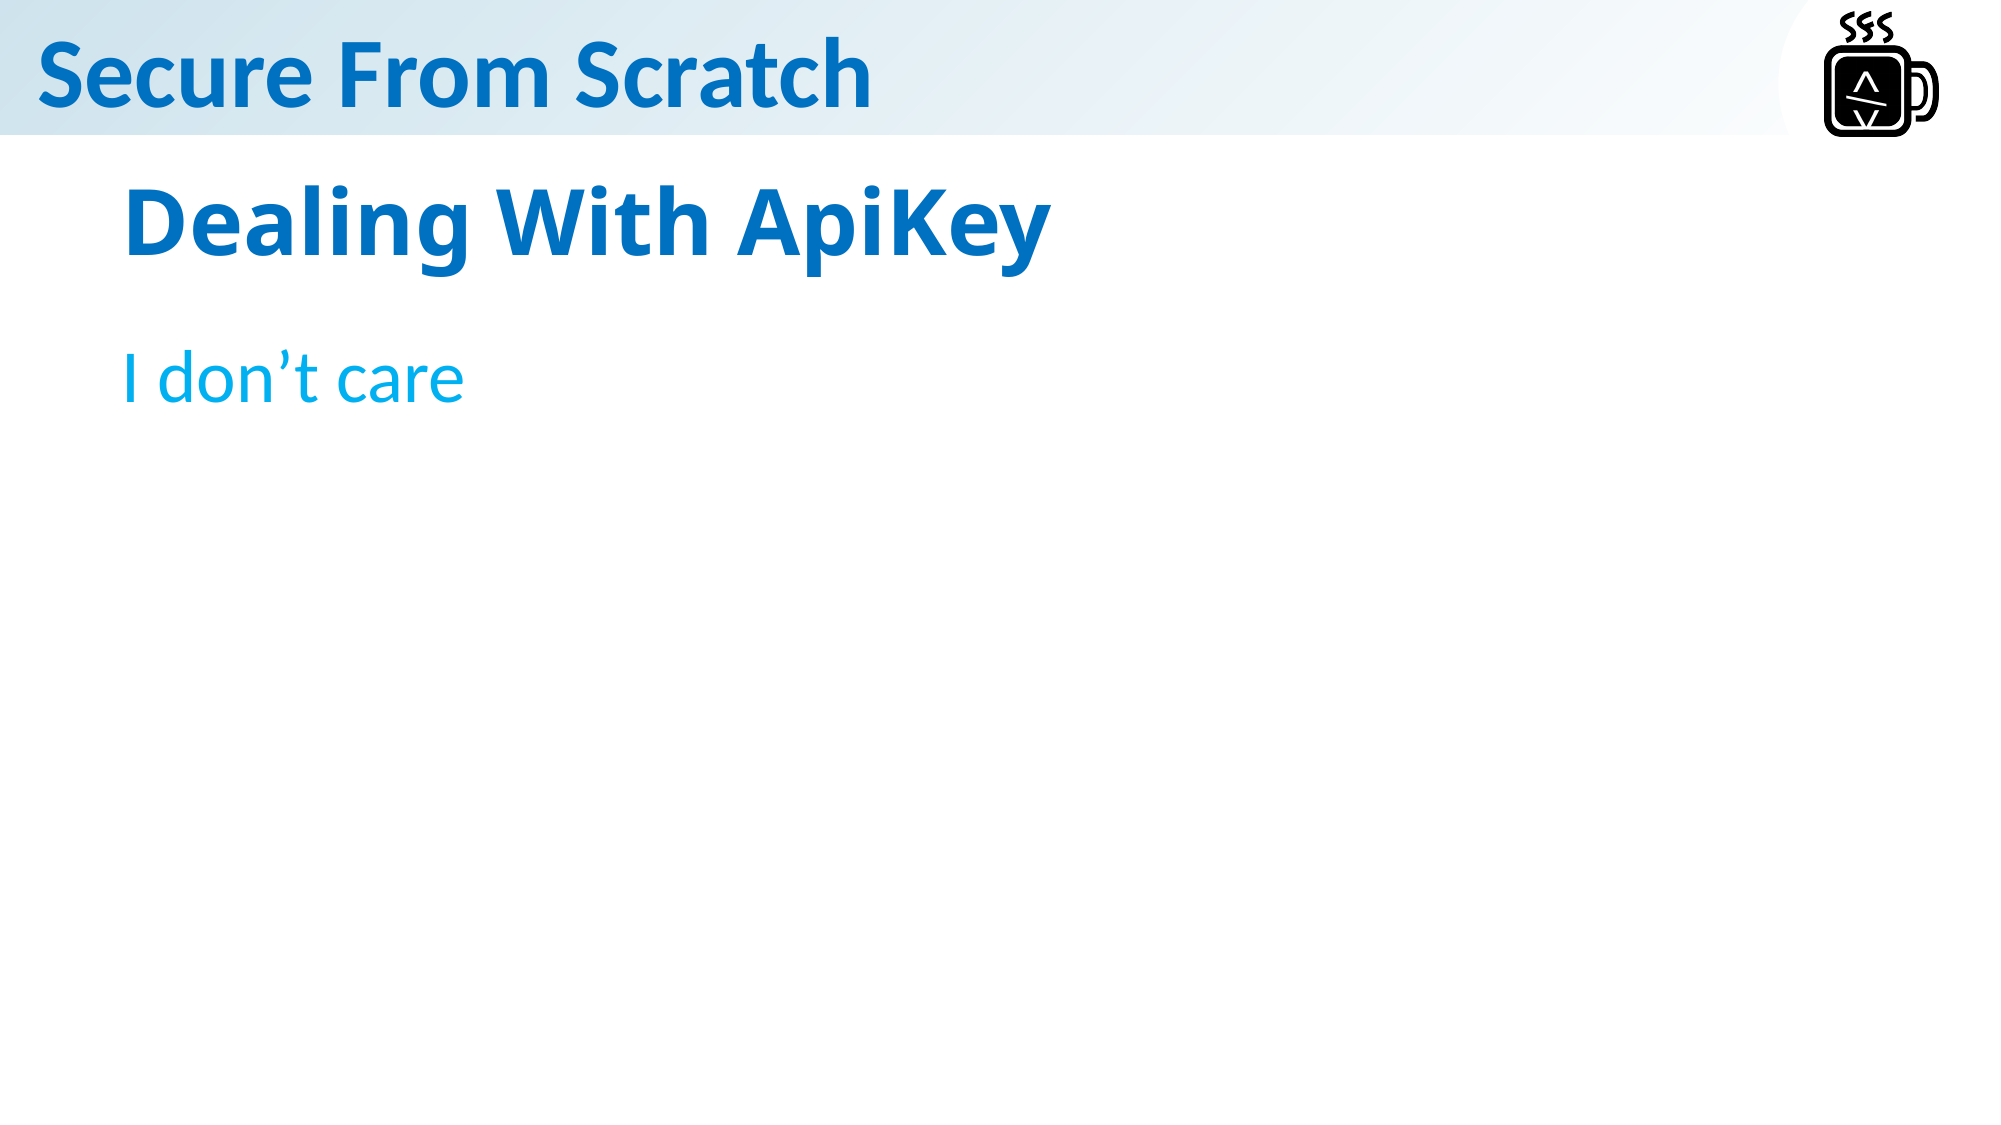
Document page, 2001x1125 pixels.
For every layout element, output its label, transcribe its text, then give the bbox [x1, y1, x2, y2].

picture [1824, 11, 1939, 137]
title Dealing With ApiKey [106, 156, 2000, 296]
list I don’t care [106, 330, 1973, 1085]
